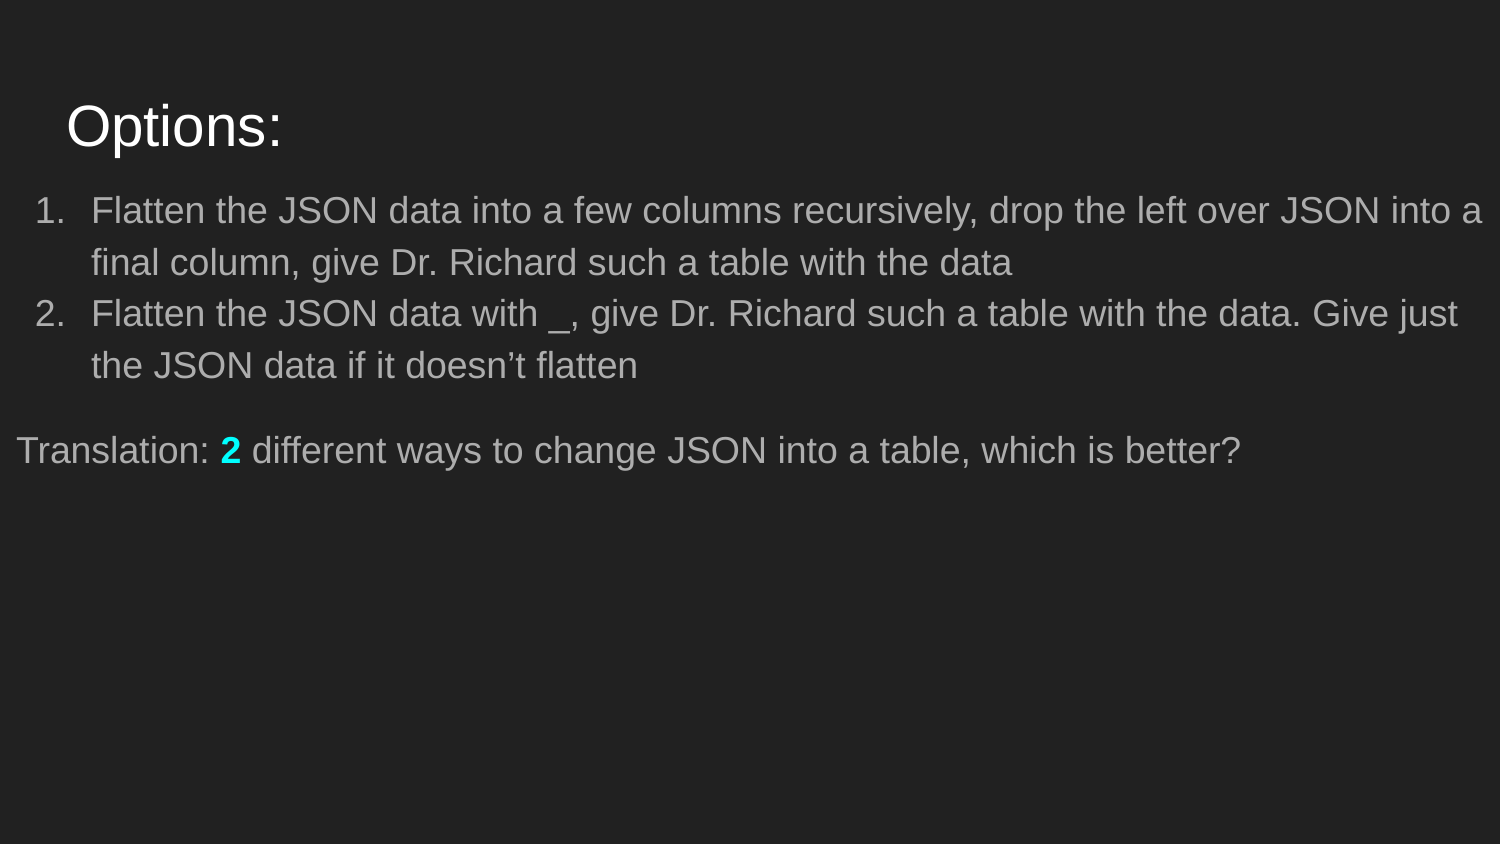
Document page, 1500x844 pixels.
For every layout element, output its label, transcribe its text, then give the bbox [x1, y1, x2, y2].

title Options: [51, 72, 1449, 164]
list Flatten the JSON data into a few columns recursively, drop the left over JSON into a final column, give Dr. Richard such a table with the data Flatten the JSON data with _, give Dr. Richard such a table with the data. Give just the JSON data if it doesn’t flatten Translation: 2 different ways to change JSON into a table, which is better? [1, 164, 1500, 832]
